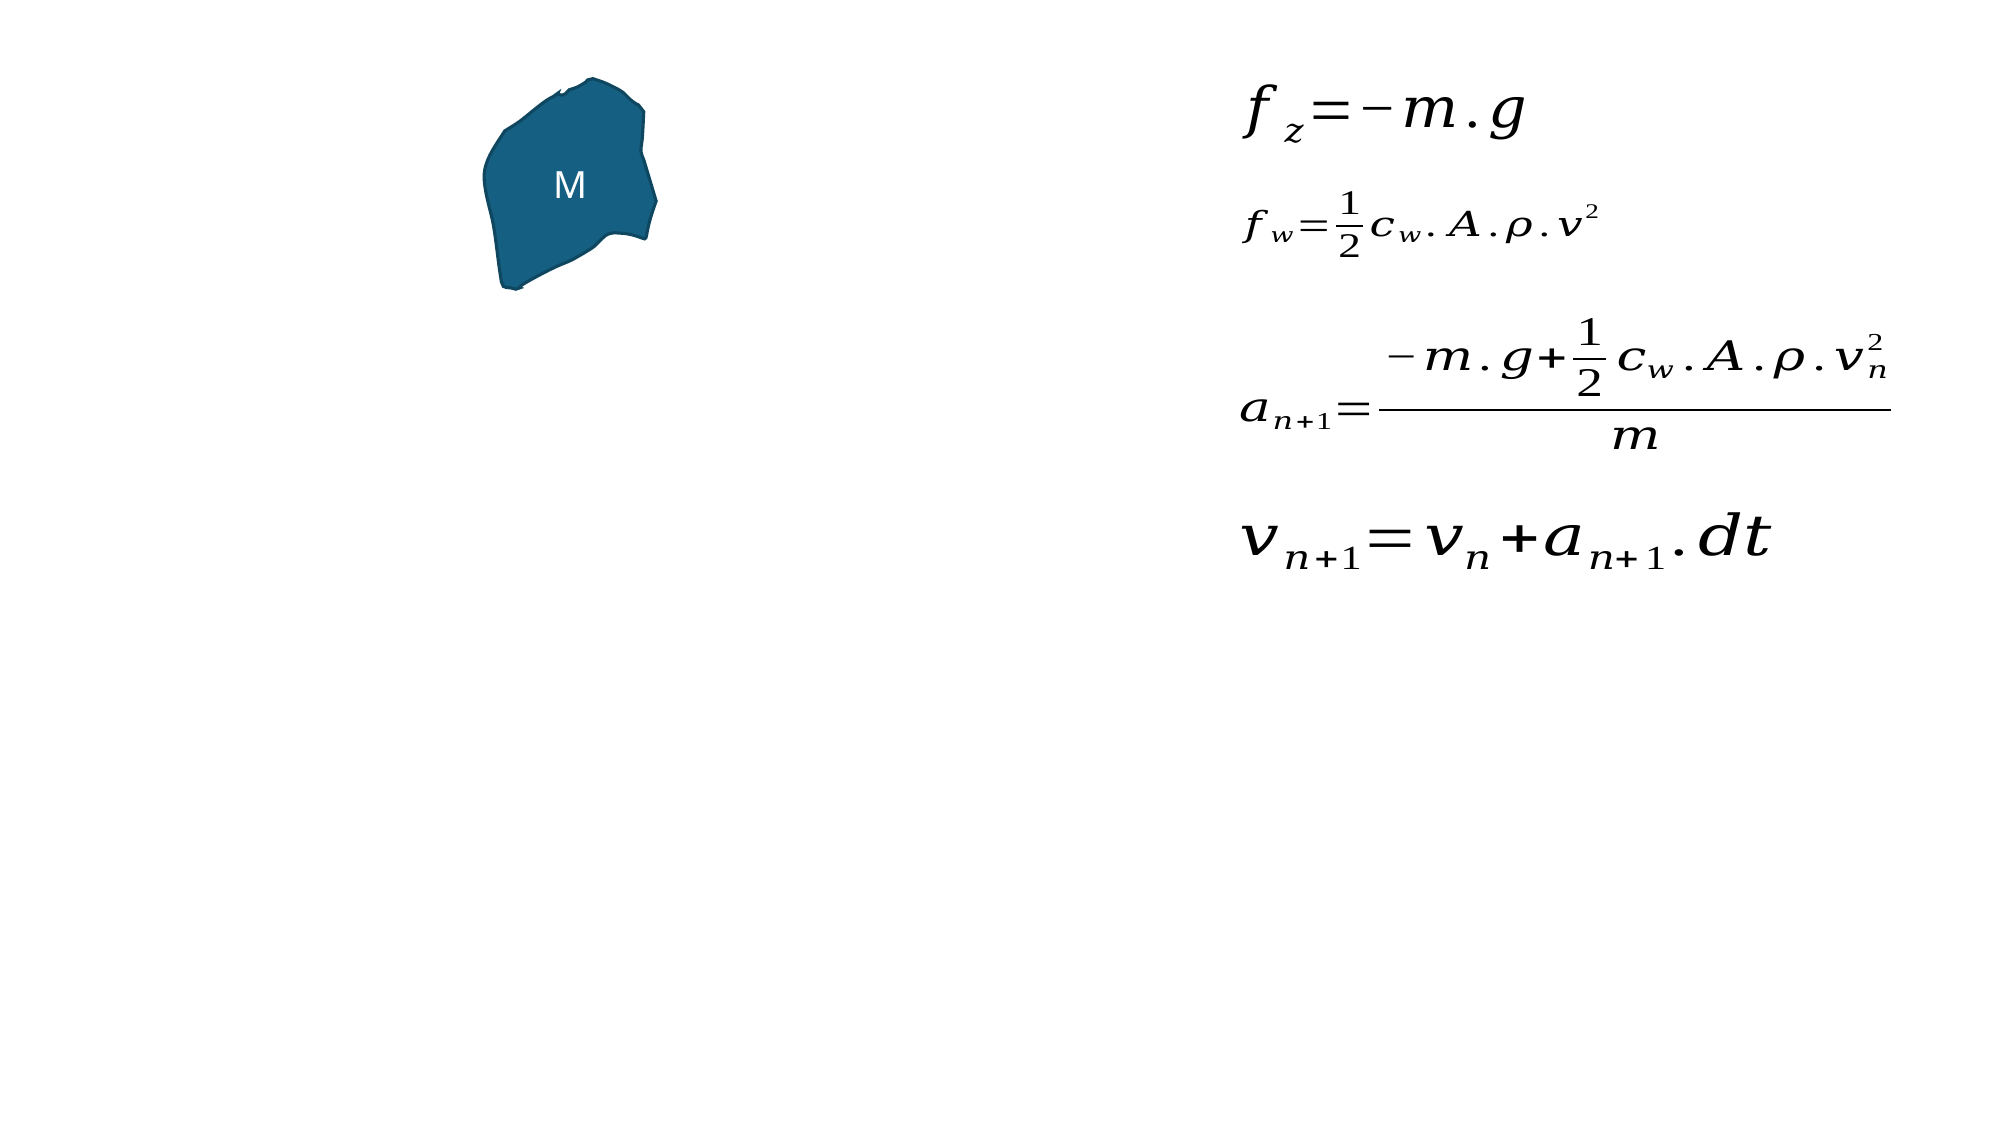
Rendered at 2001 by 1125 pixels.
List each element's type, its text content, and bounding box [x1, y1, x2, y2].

text_box M [482, 77, 658, 291]
